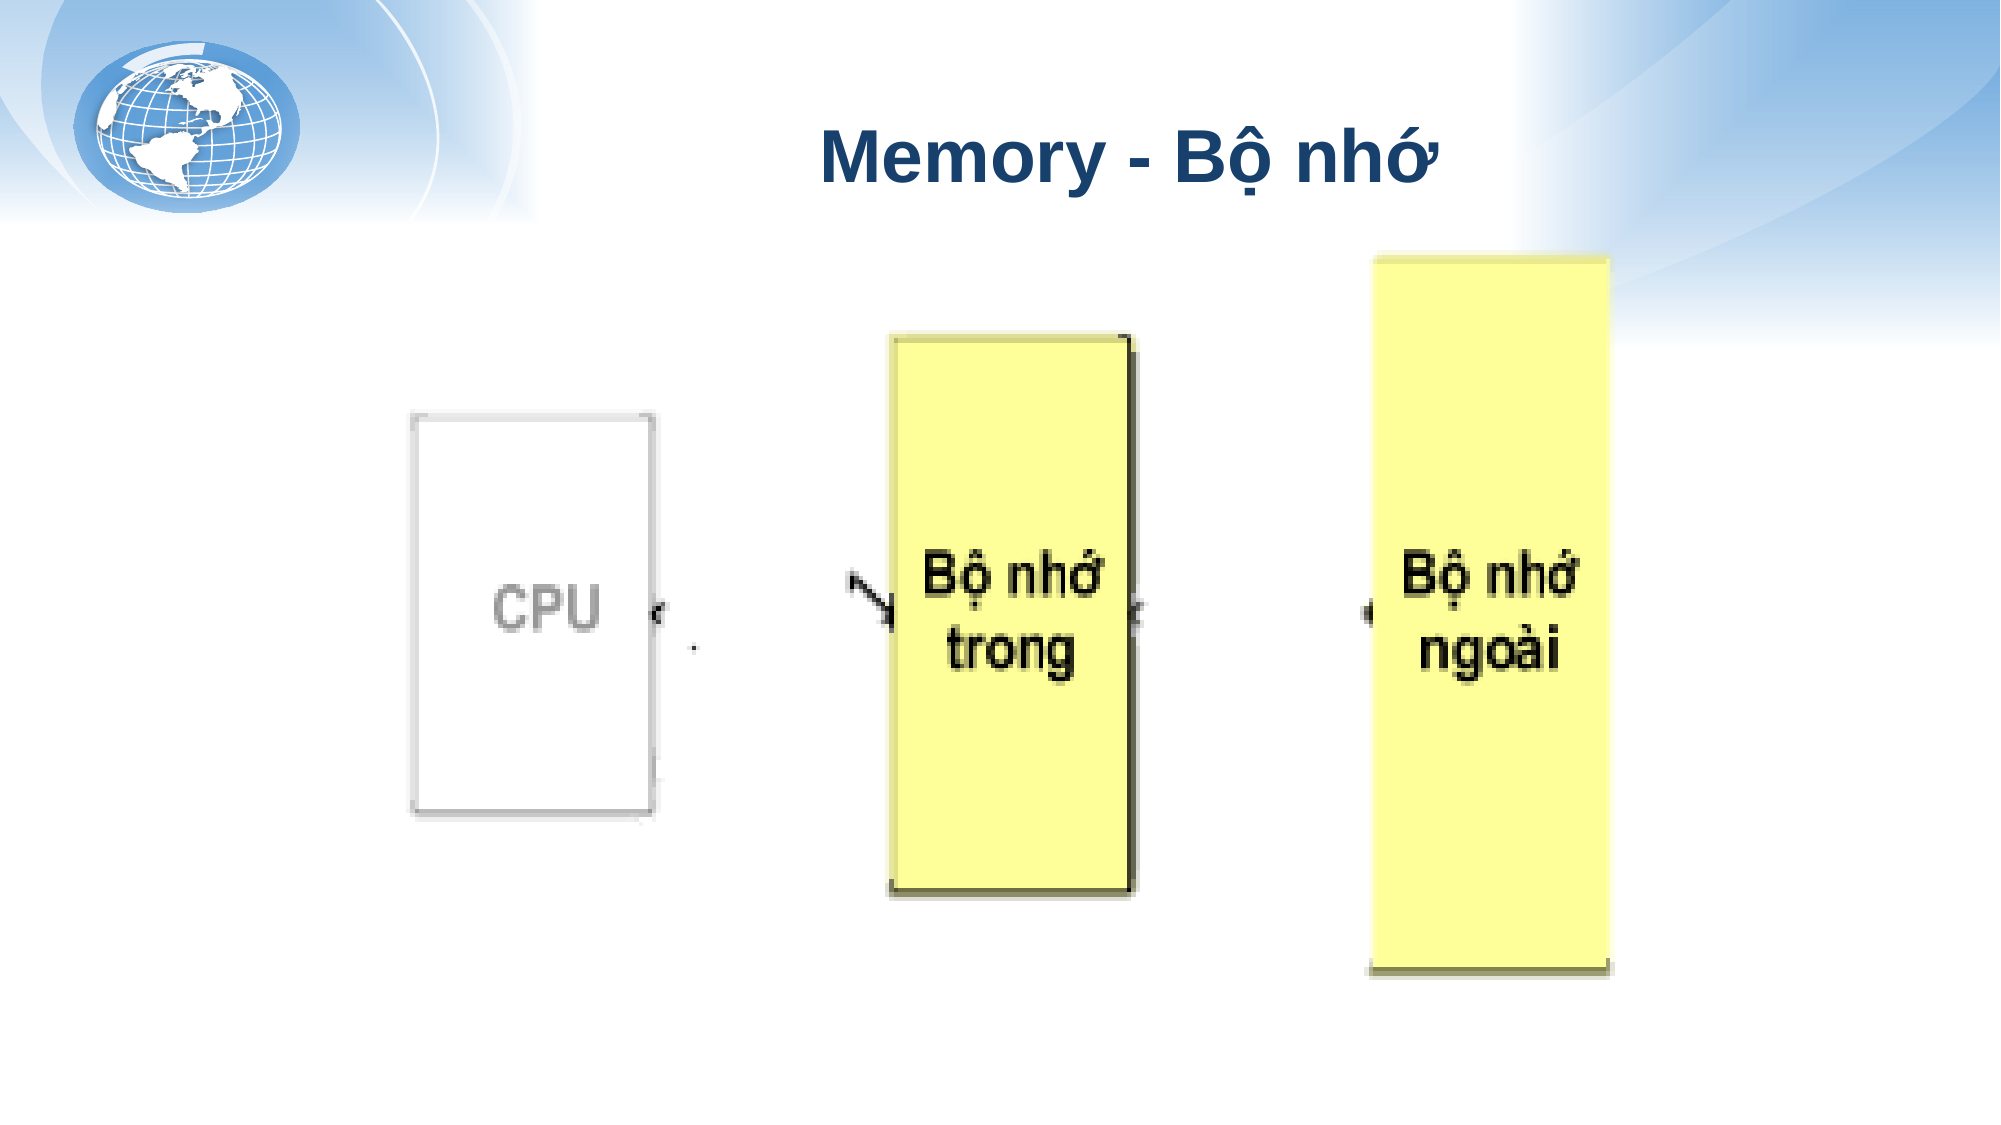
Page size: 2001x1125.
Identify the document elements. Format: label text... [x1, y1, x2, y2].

picture [398, 237, 1641, 998]
title Memory - Bộ nhớ [350, 58, 1909, 247]
